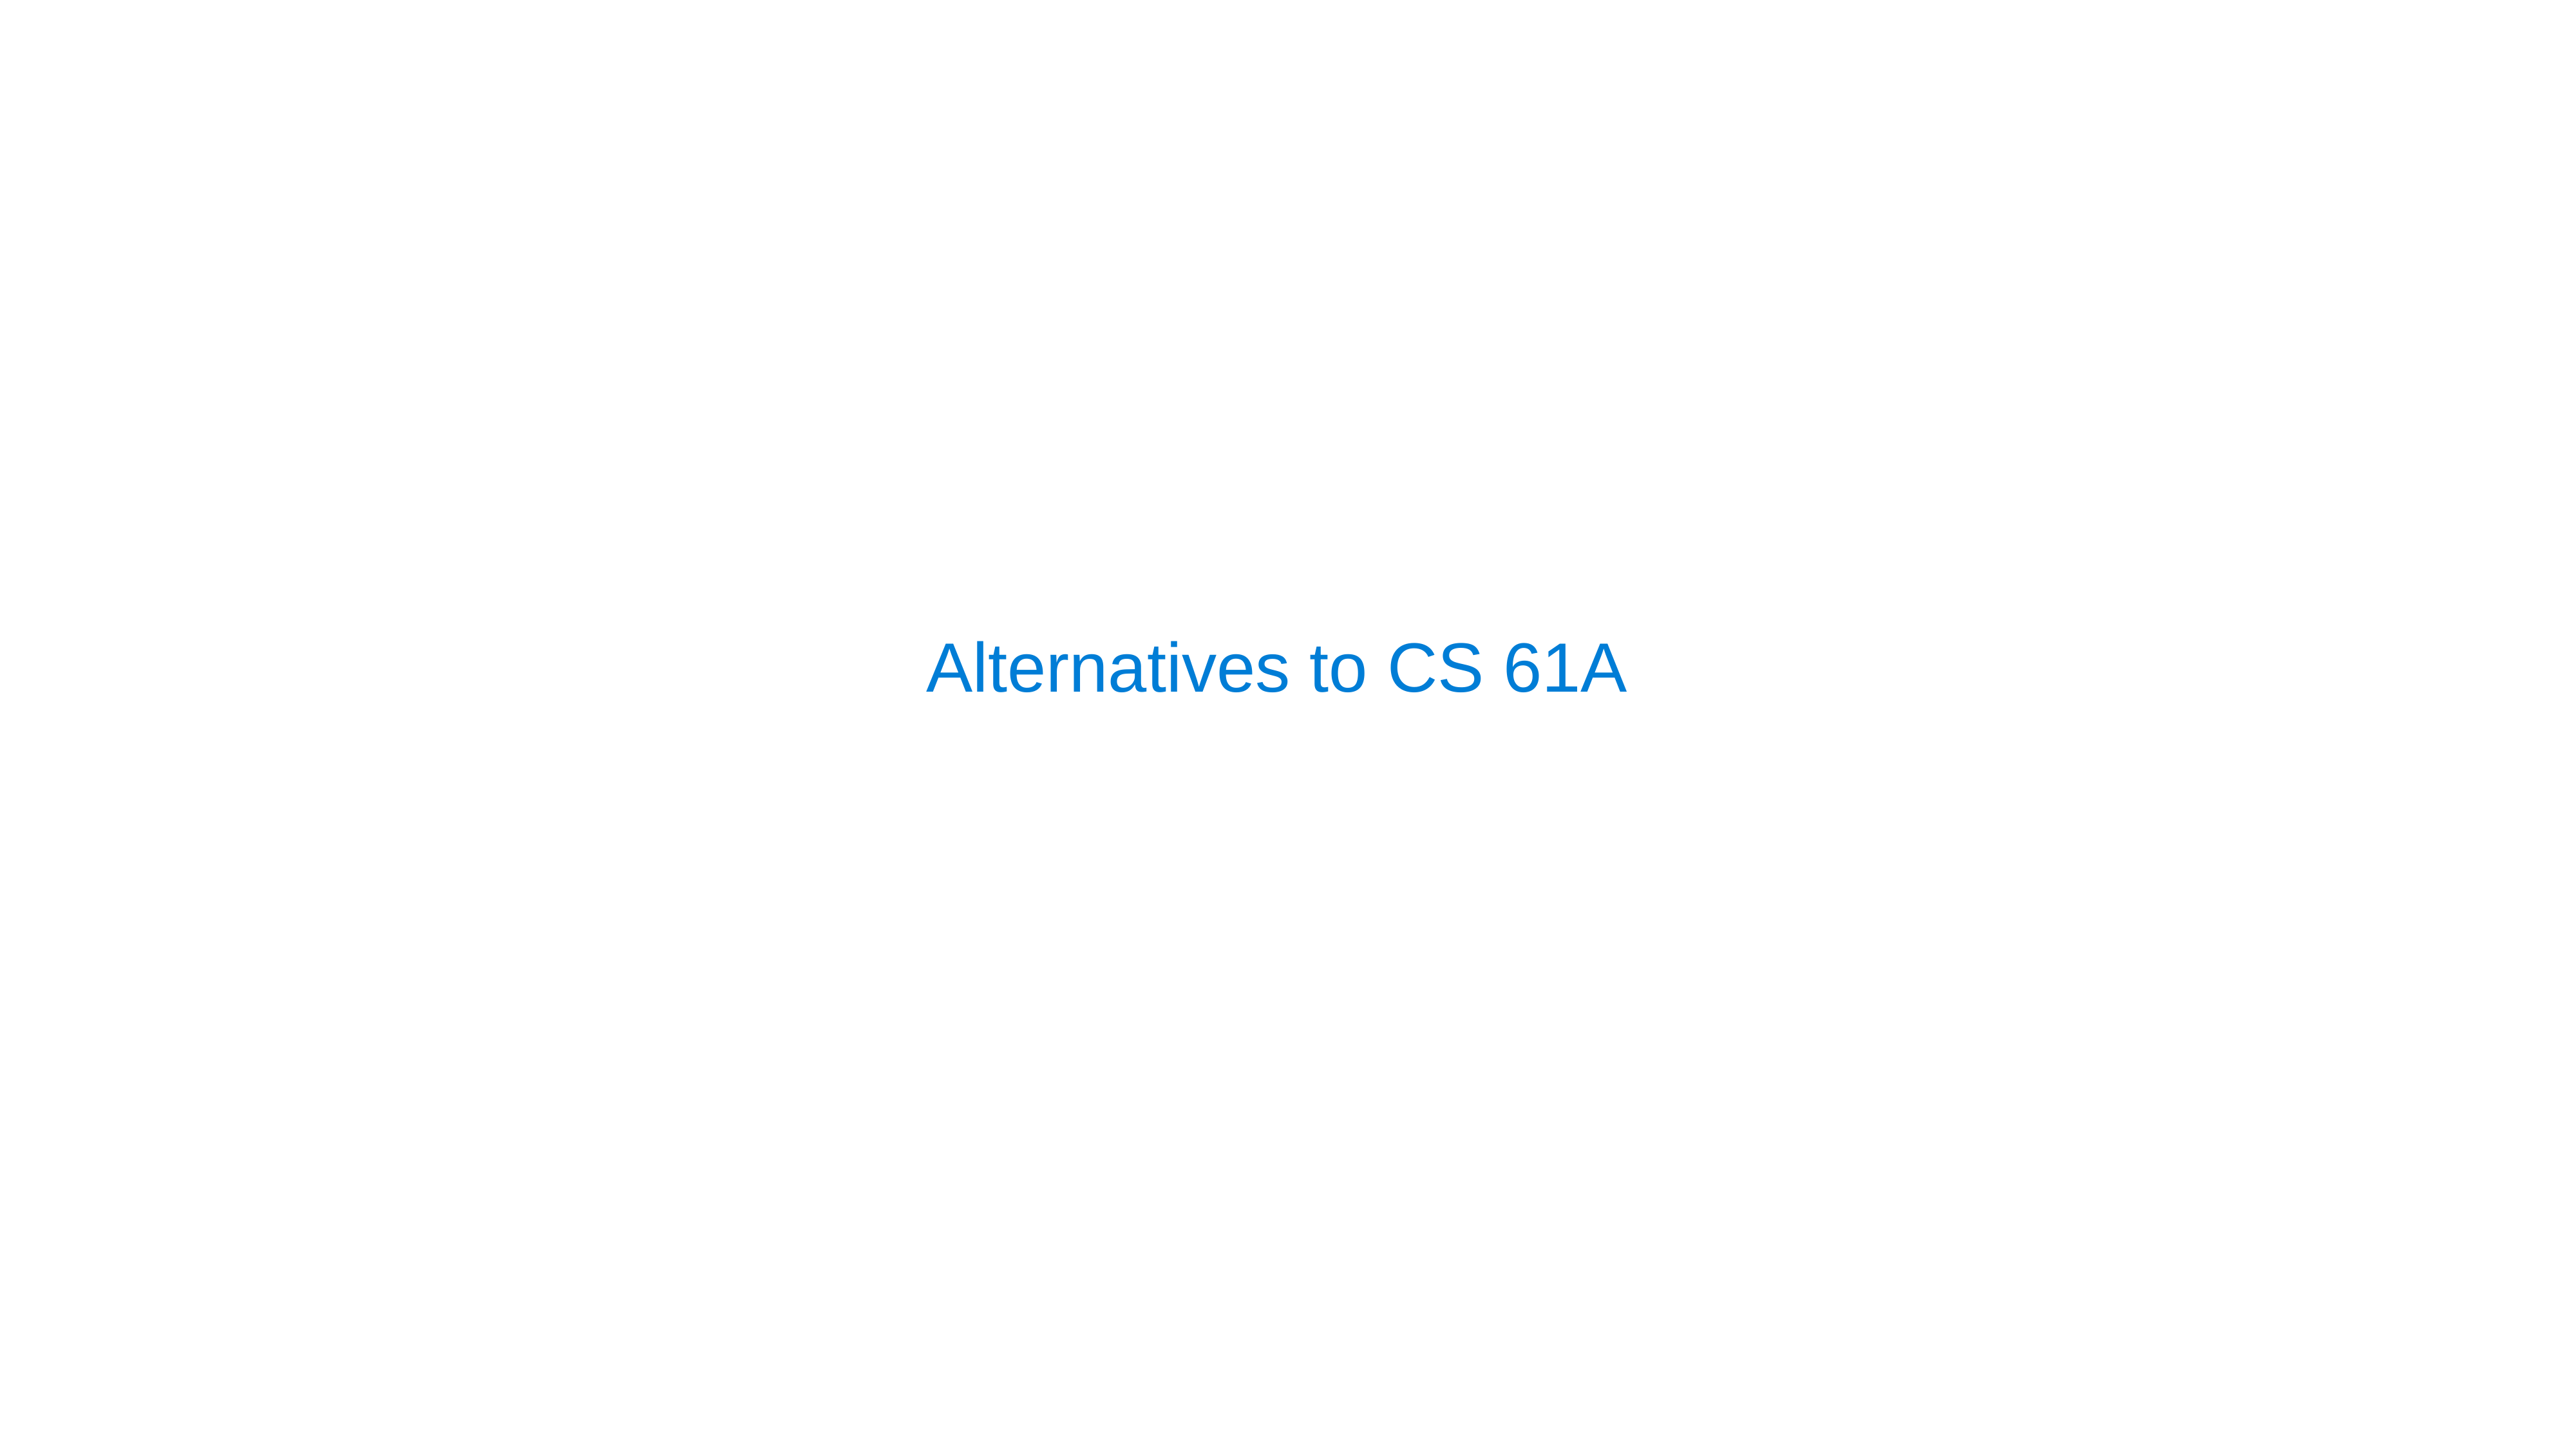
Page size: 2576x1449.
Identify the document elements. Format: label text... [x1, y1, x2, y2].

title Alternatives to CS 61A [185, 295, 2388, 708]
